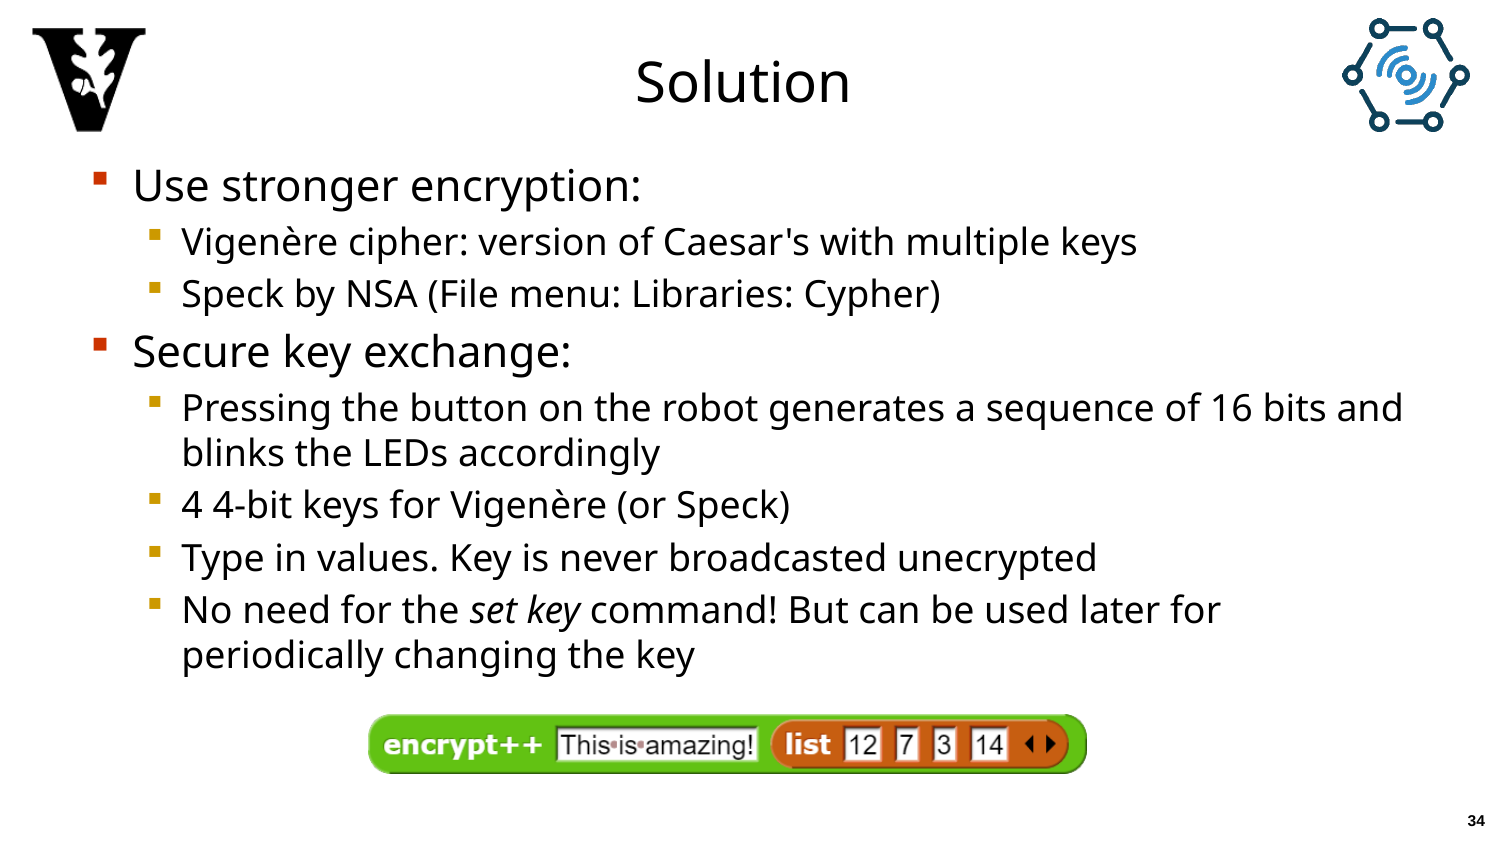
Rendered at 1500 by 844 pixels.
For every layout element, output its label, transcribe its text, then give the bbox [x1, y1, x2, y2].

title Solution [237, 28, 1250, 132]
picture [1342, 18, 1470, 132]
picture [32, 28, 146, 132]
slide_number 34 [1374, 796, 1500, 844]
list Use stronger encryption: Vigenère cipher: version of Caesar's with multiple keys Speck by NSA (File menu: Libraries: Cypher) Secure key exchange: Pressing the button on the robot generates a sequence of 16 bits and blinks the LEDs accordingly 4 4-bit keys for Vigenère (or Speck) Type in values. Key is never broadcasted unecrypted No need for the set key command! But can be used later for periodically changing the key [75, 150, 1425, 712]
picture [367, 714, 1088, 775]
